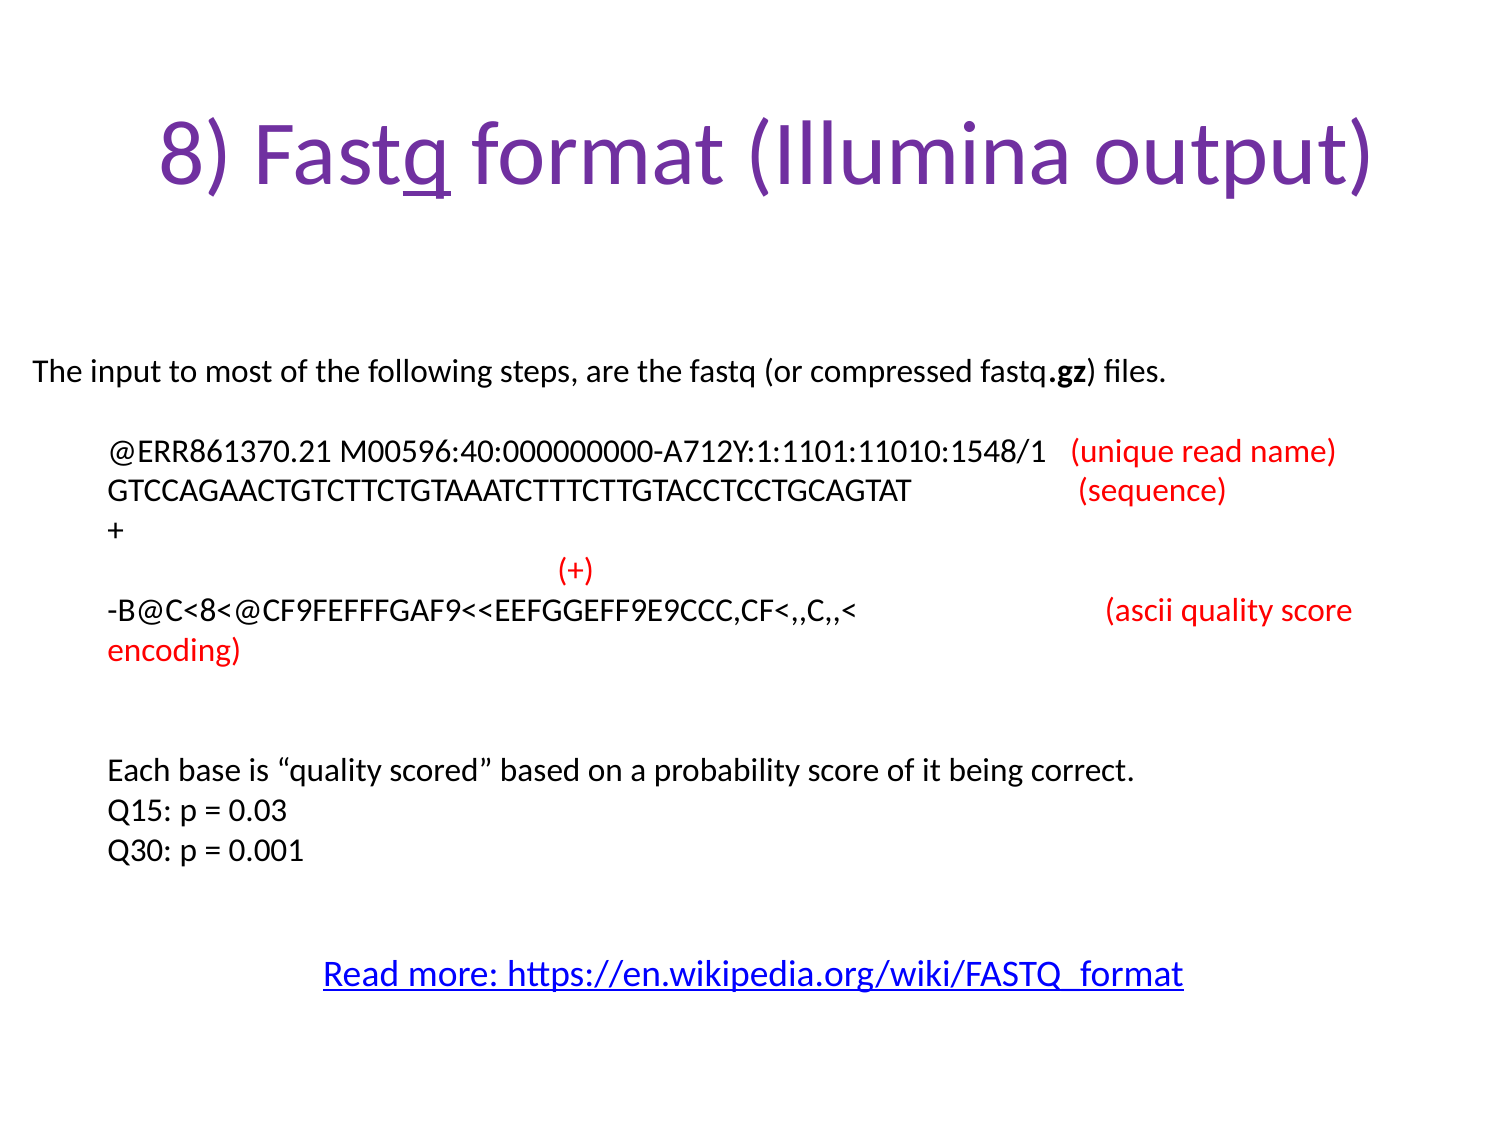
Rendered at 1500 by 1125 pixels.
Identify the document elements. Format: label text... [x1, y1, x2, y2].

text_box Read more: https://en.wikipedia.org/wiki/FASTQ_format [308, 941, 1199, 1002]
title 8) Fastq format (Illumina output) [17, 66, 1500, 230]
text_box The input to most of the following steps, are the fastq (or compressed fastq.gz) files. @ERR861370.21 M00596:40:000000000-A712Y:1:1101:11010:1548/1 (unique read name) GTCCAGAACTGTCTTCTGTAAATCTTTCTTGTACCTCCTGCAGTAT (sequence) + (+) -B@C<8<@CF9FEFFFGAF9<<EEFGGEFF9E9CCC,CF<,,C,,< (ascii quality score encoding) Each base is “quality scored” based on a probability score of it being correct. Q15: p = 0.03 Q30: p = 0.001 [17, 341, 1490, 909]
